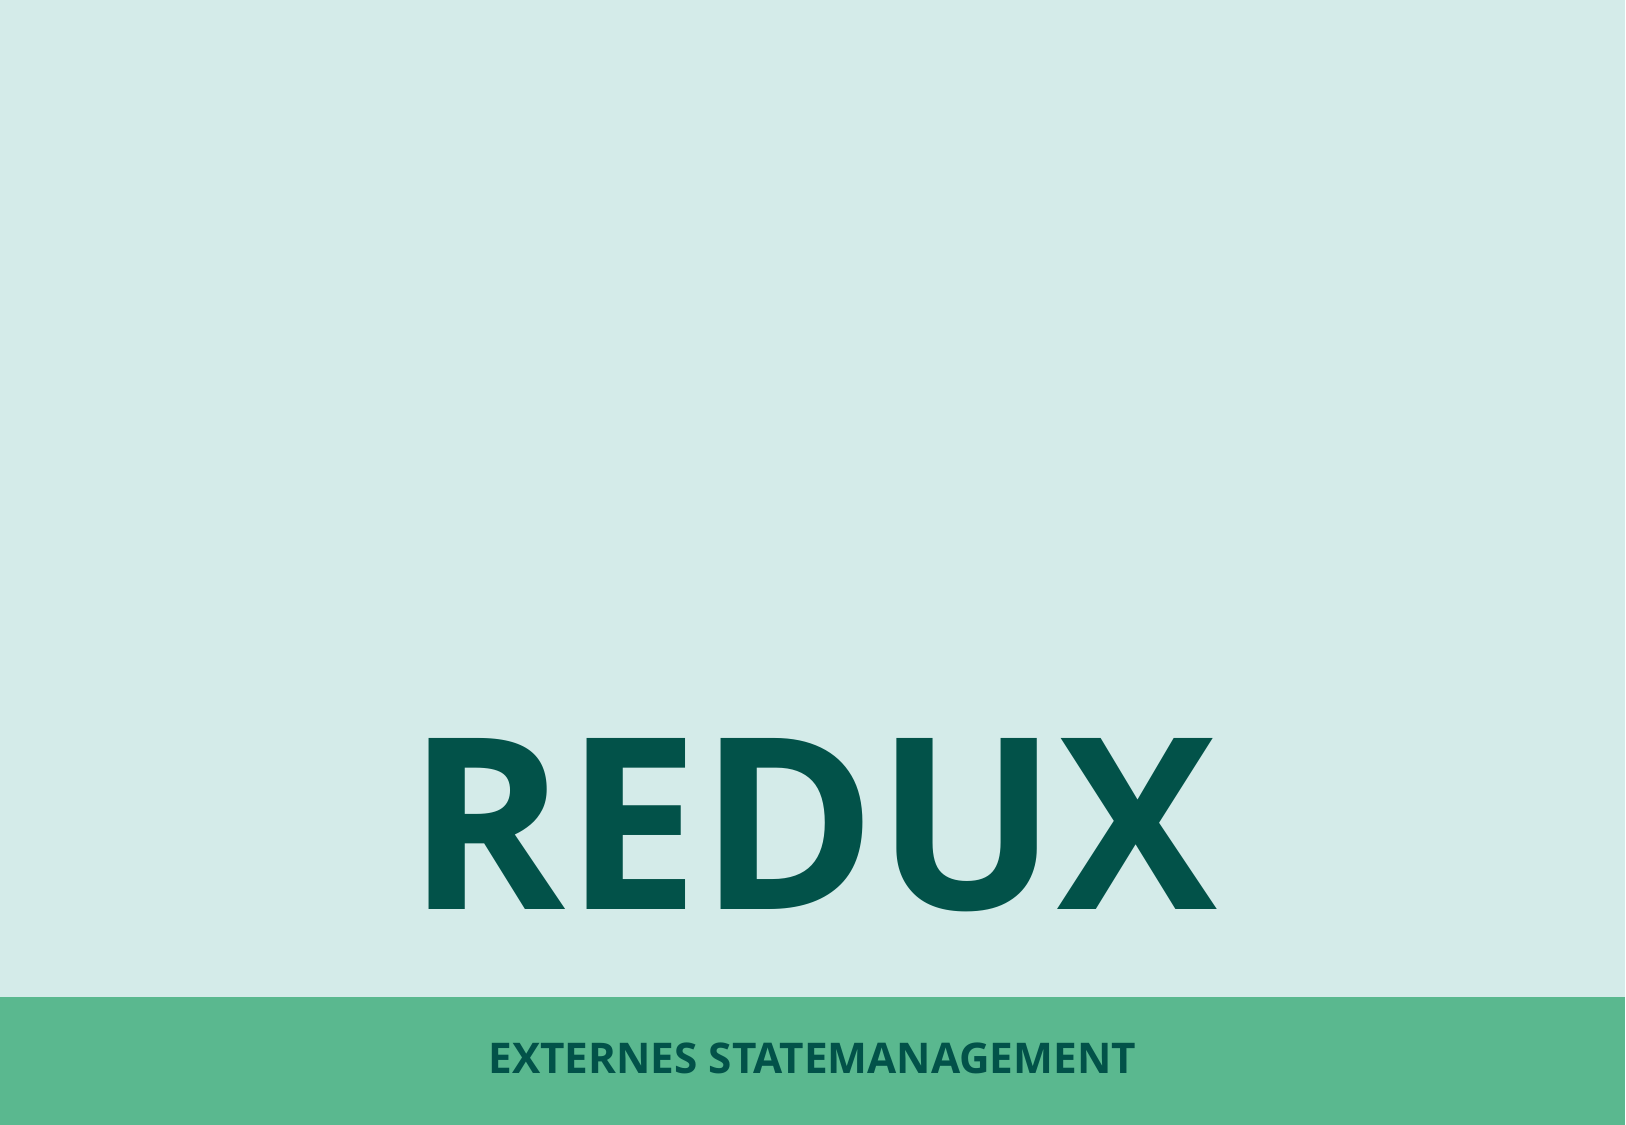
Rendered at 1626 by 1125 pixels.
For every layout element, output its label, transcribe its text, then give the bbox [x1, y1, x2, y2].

title Externes StateManagement [0, 995, 1625, 1125]
text_box Redux [0, 767, 1625, 897]
